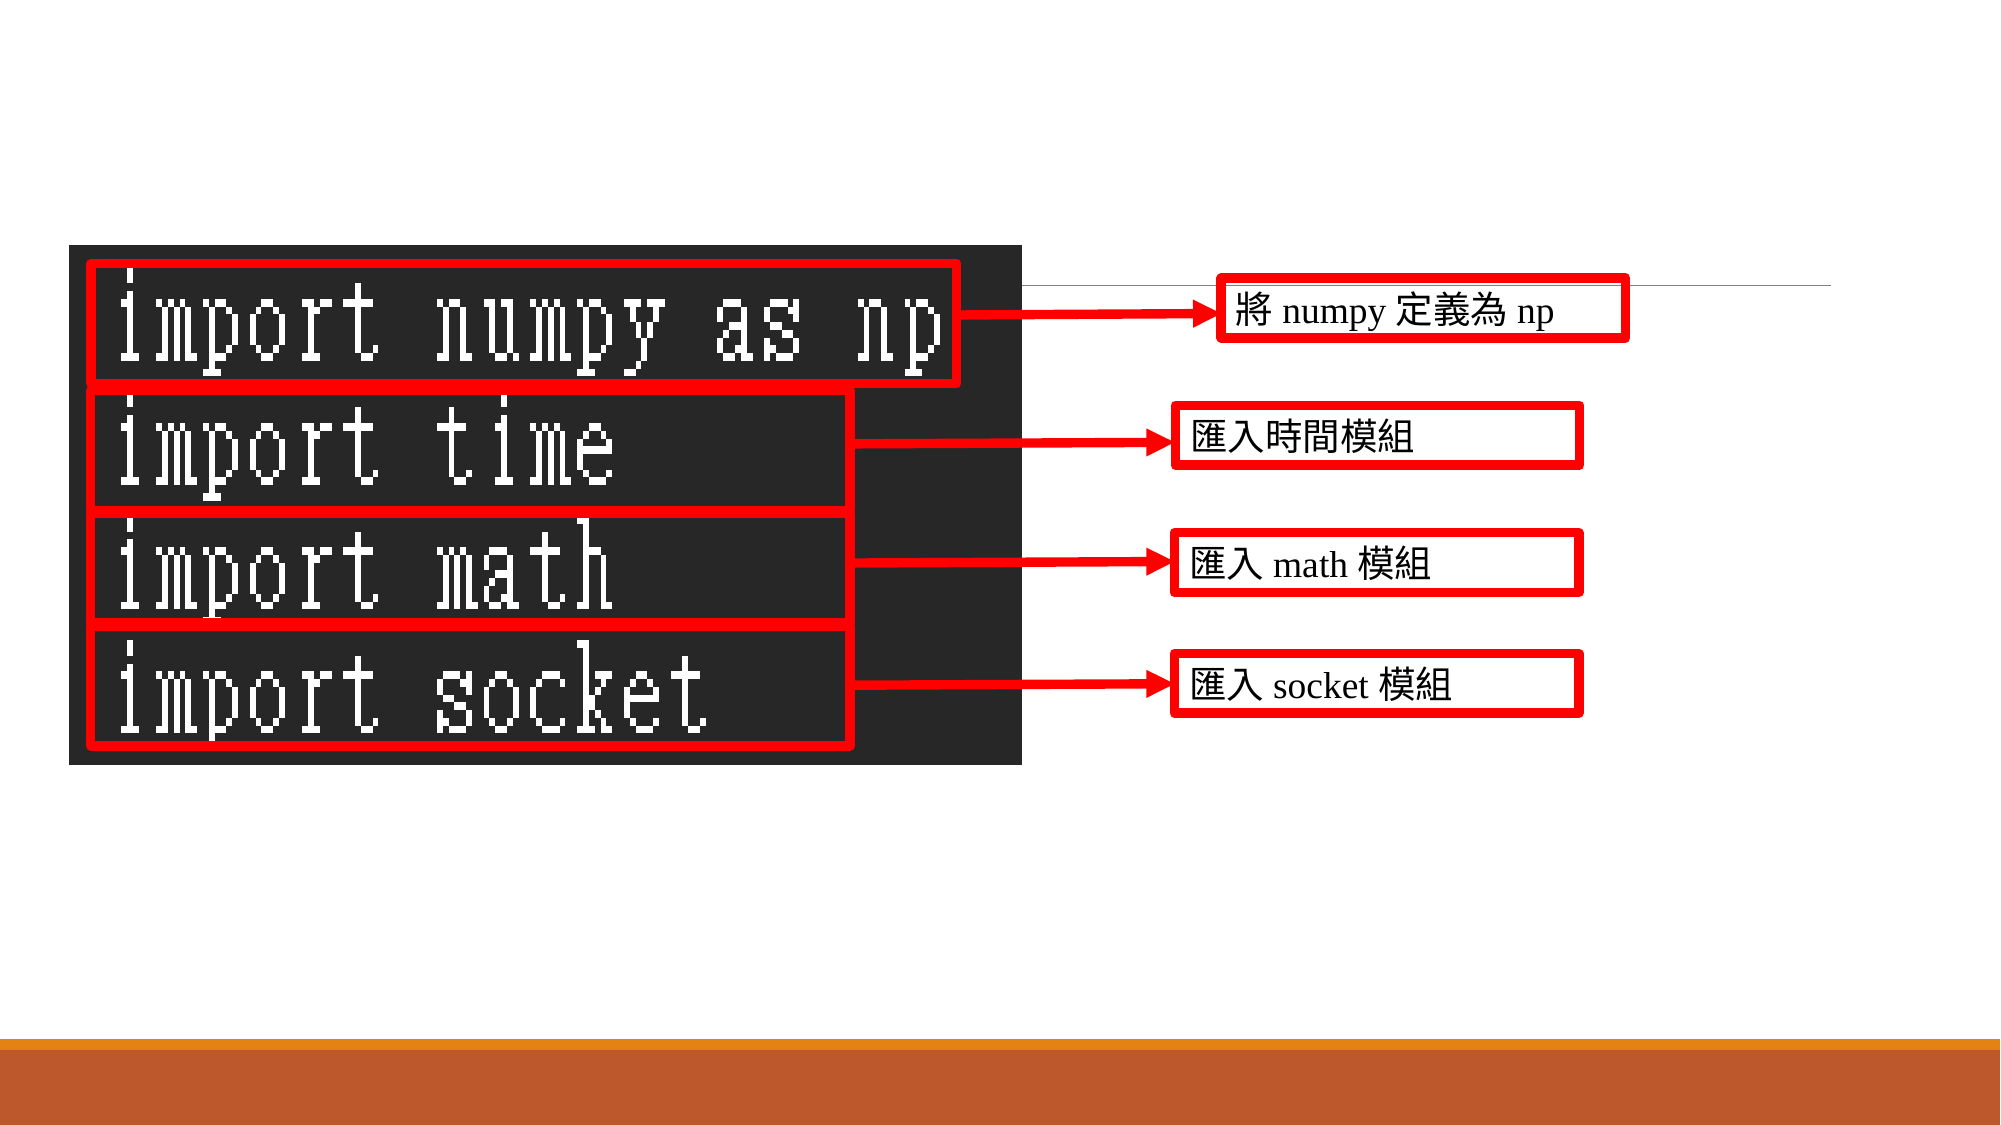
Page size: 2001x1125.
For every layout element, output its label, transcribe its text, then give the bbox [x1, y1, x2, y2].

text_box 匯入socket模組 [1174, 653, 1579, 714]
text_box 將numpy定義為np [1221, 278, 1626, 338]
text_box 匯入math模組 [1174, 532, 1579, 593]
text_box 匯入時間模組 [1175, 405, 1580, 466]
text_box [849, 560, 1176, 564]
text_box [849, 441, 1176, 445]
picture [68, 244, 1022, 766]
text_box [956, 312, 1222, 316]
